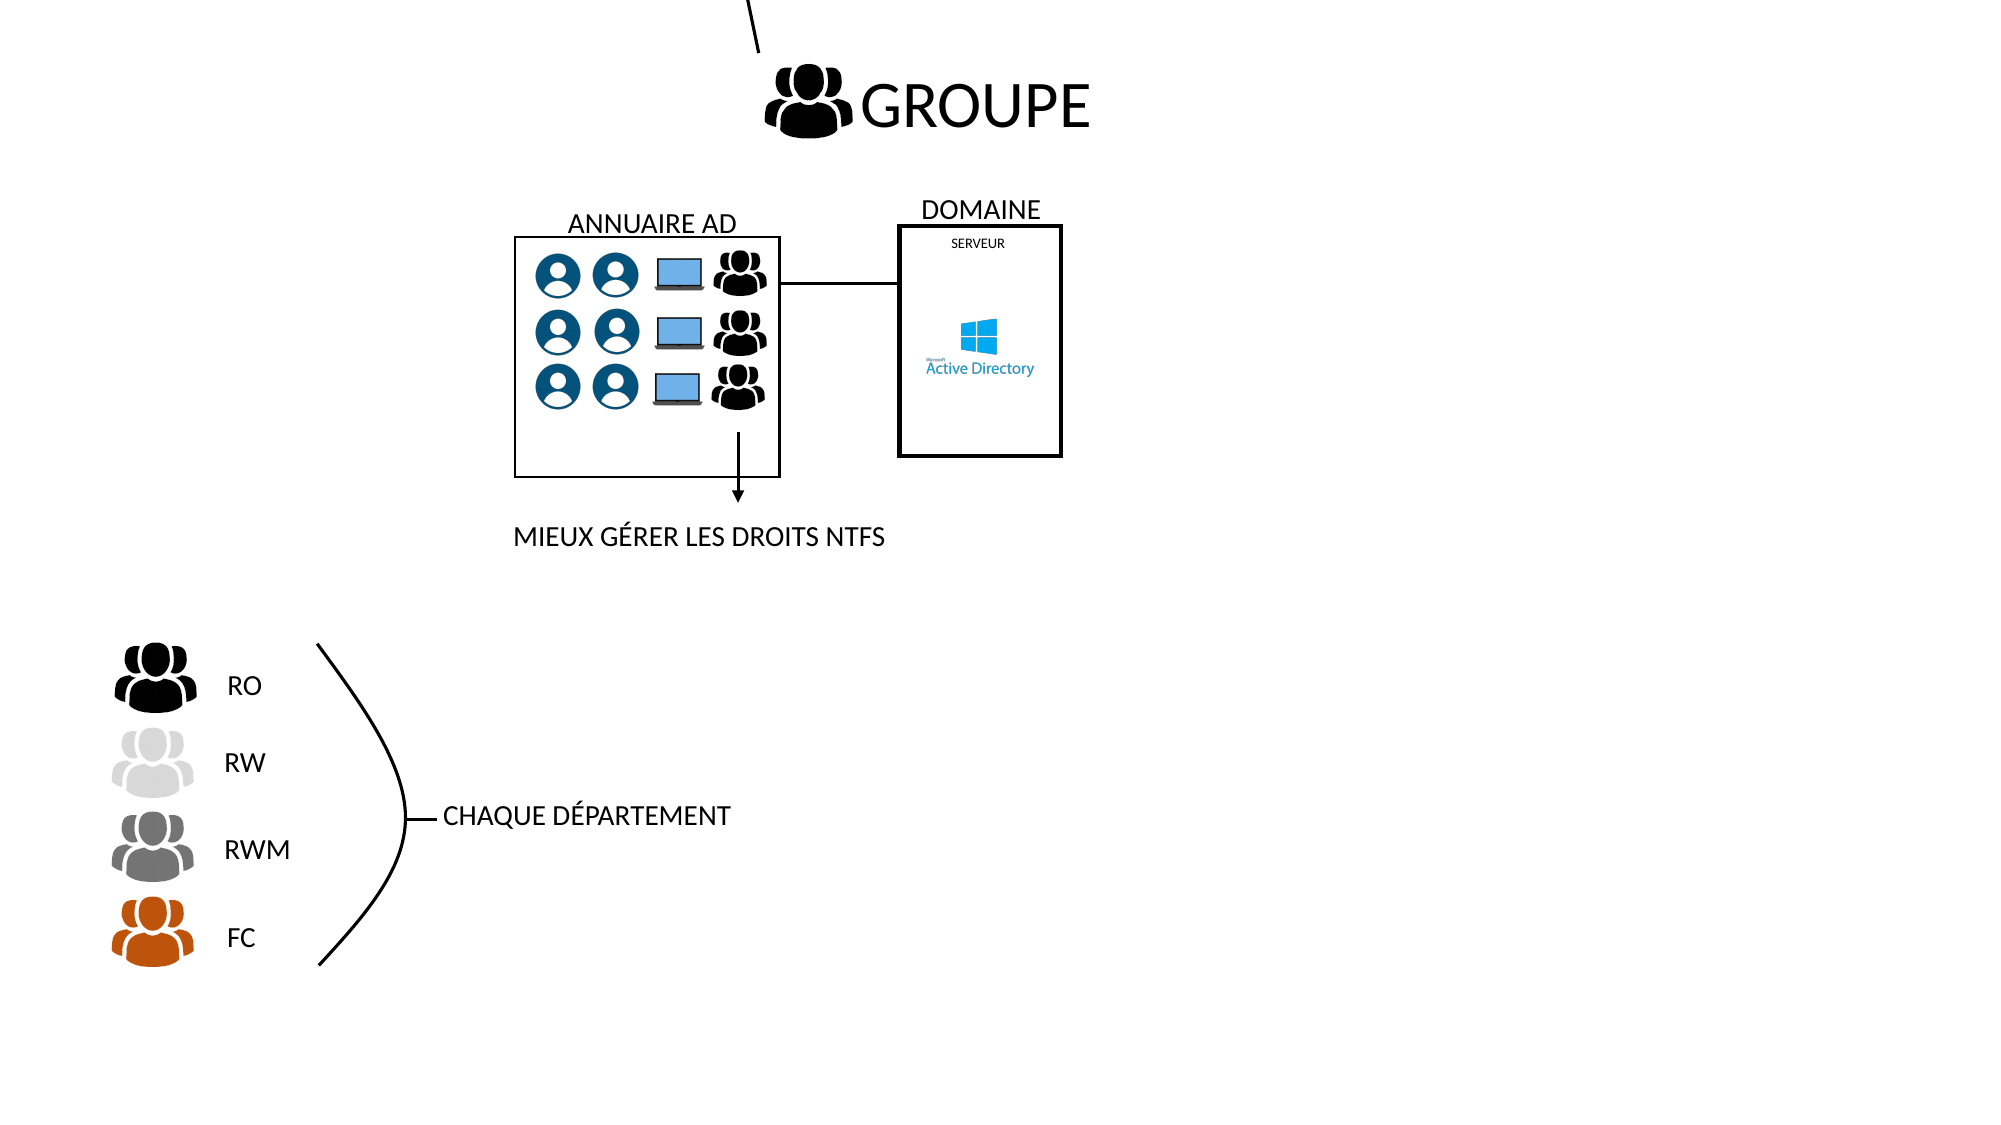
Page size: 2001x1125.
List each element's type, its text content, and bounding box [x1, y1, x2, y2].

picture [731, 57, 886, 145]
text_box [317, 643, 896, 966]
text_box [687, 0, 759, 54]
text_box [498, 431, 966, 561]
text_box Groupe [845, 53, 1358, 148]
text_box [389, 182, 1083, 477]
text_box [80, 636, 515, 973]
